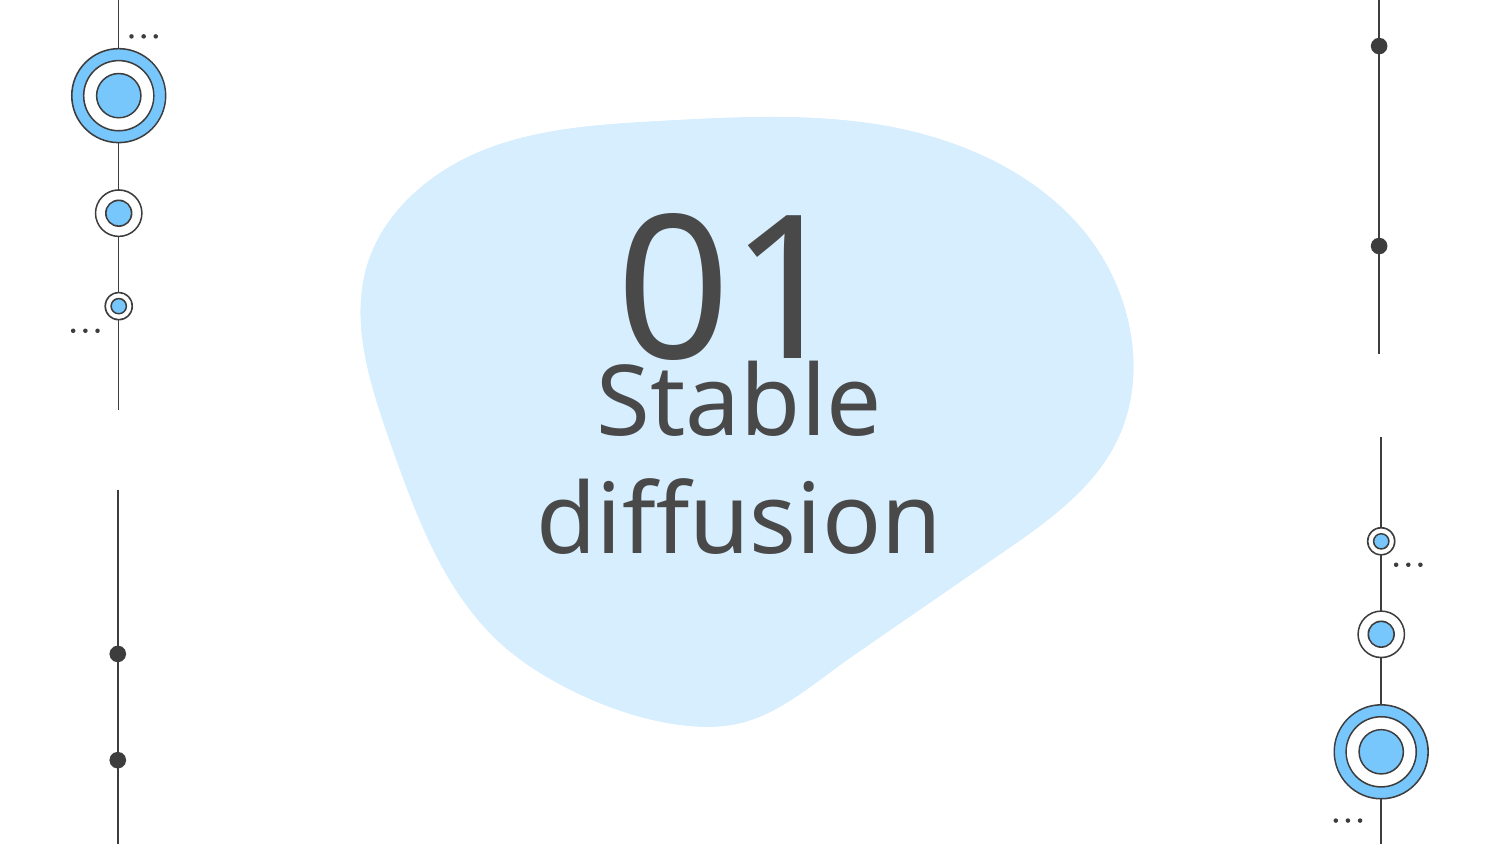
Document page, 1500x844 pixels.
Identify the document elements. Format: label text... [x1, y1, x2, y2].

title Stable diffusion [389, 389, 1090, 522]
title 01 [487, 190, 975, 366]
